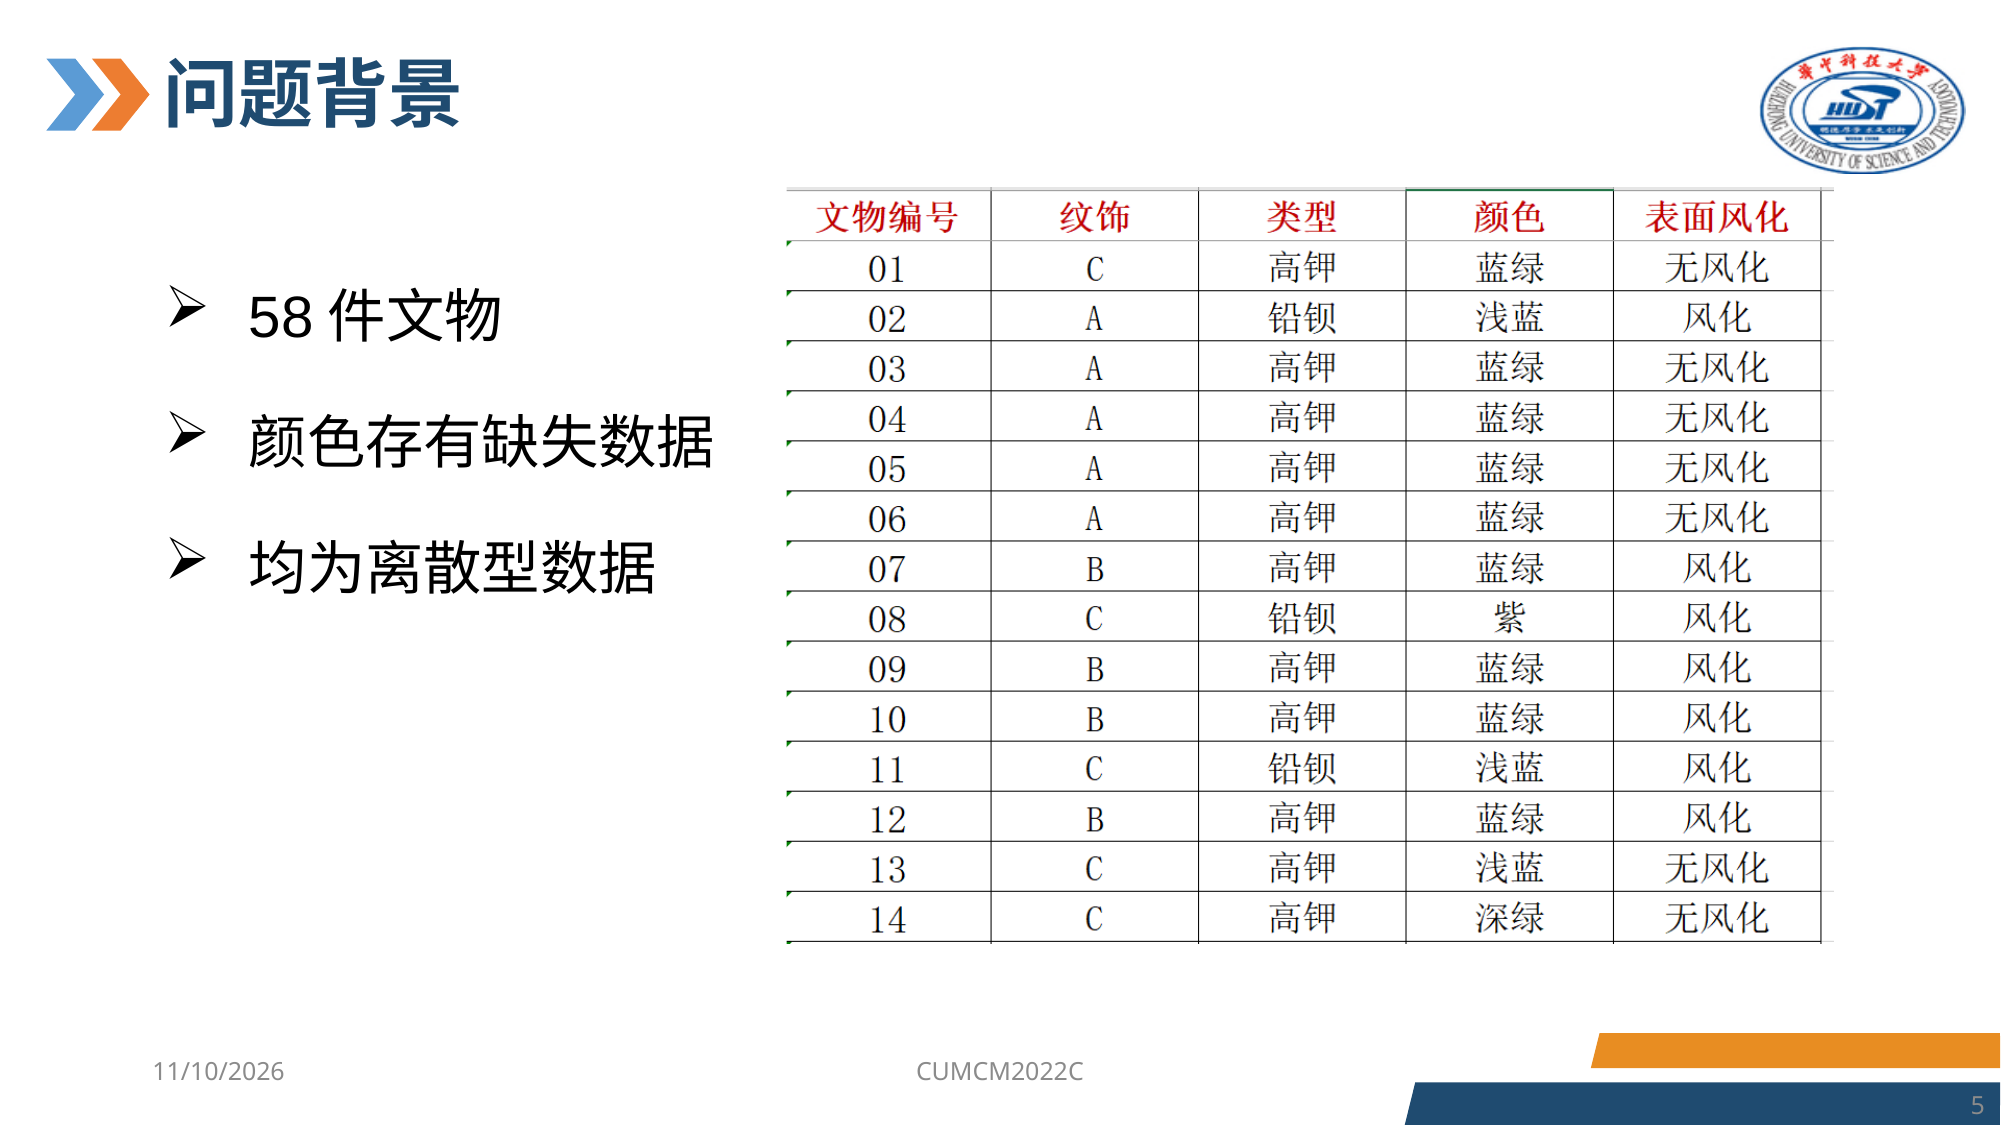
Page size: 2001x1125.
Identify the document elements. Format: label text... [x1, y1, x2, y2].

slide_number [137, 1042, 588, 1103]
title 问题背景 [149, 49, 1875, 146]
footer CUMCM2022C [662, 1042, 1338, 1103]
slide_number 5 [1549, 1076, 2000, 1125]
list 58件文物 颜色存有缺失数据 均为离散型数据 [149, 236, 1875, 980]
picture [786, 187, 1834, 944]
picture [1759, 46, 1966, 174]
